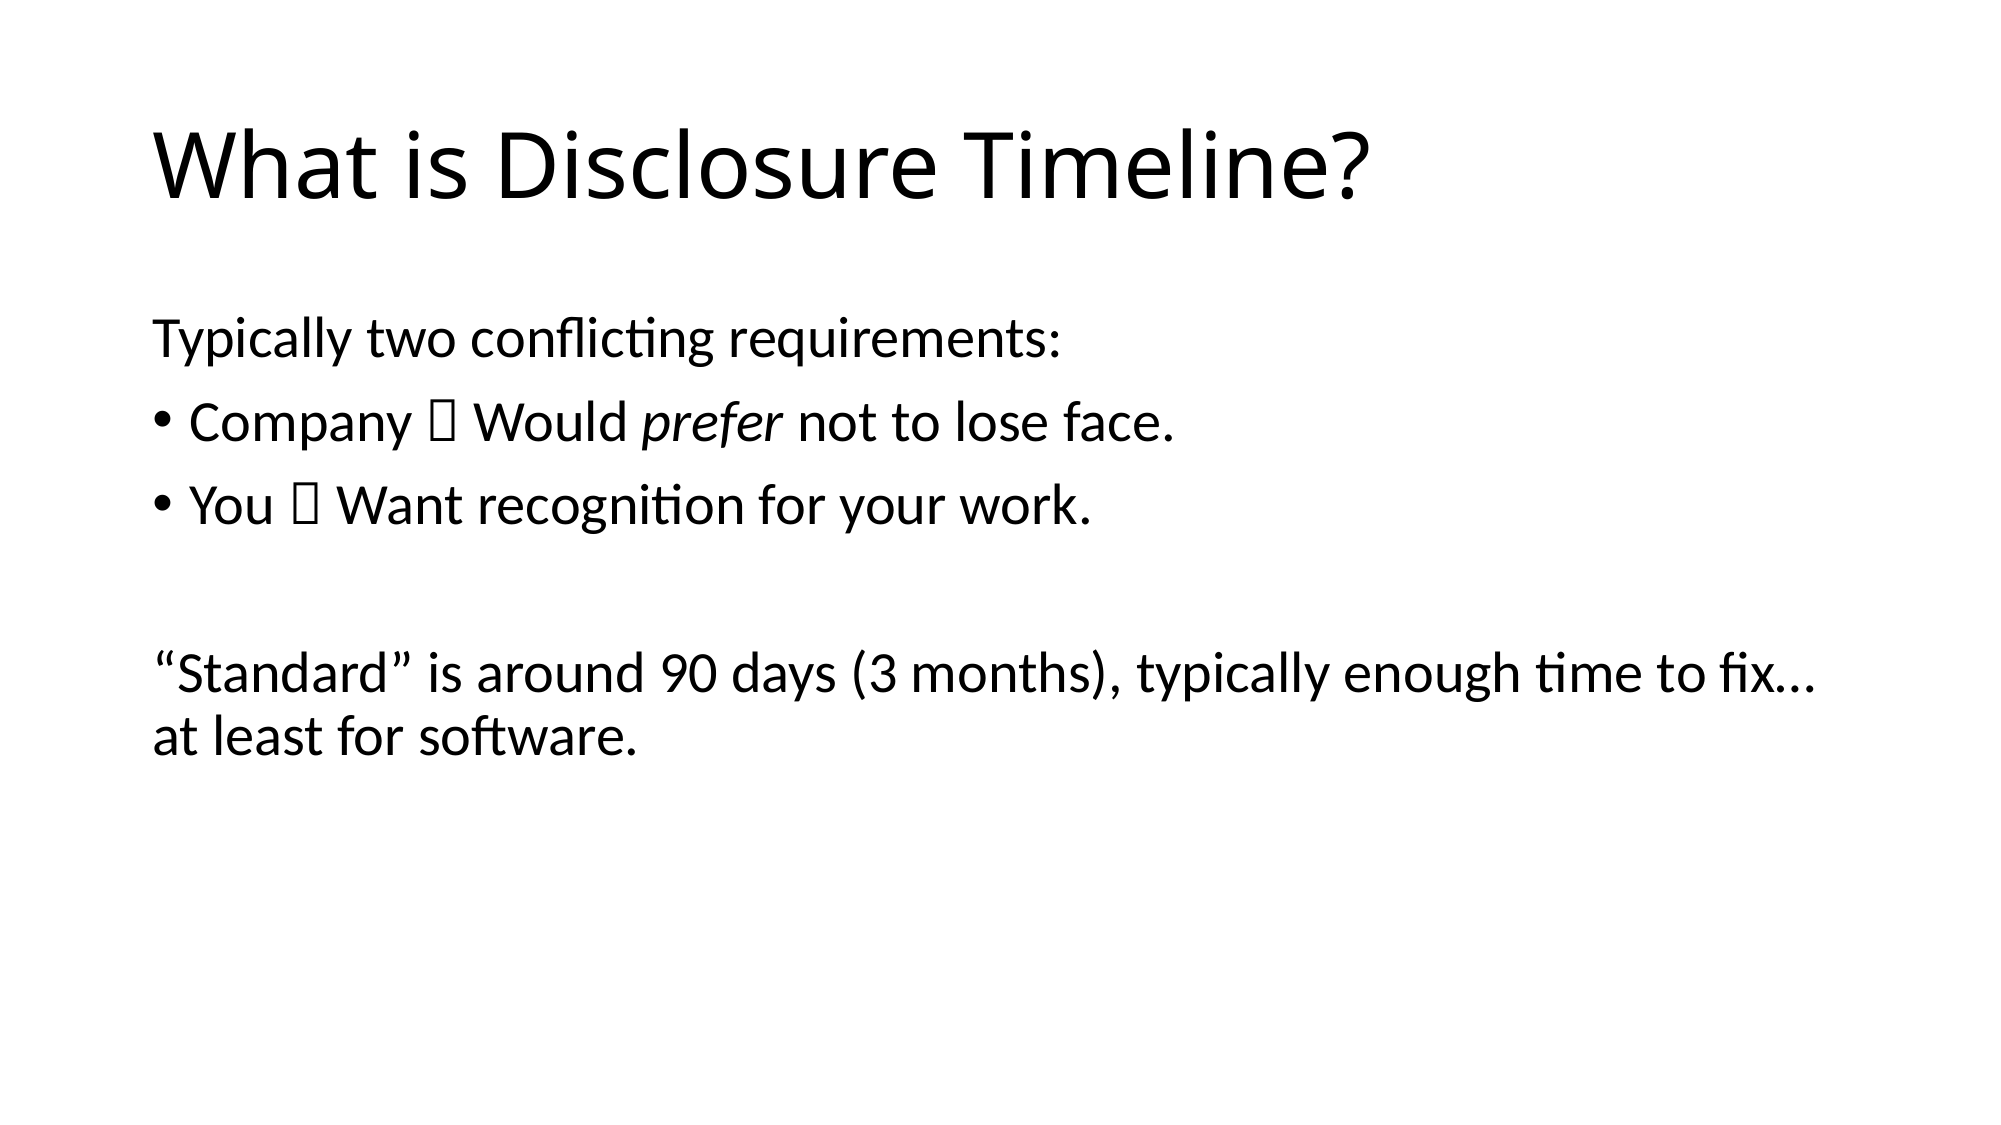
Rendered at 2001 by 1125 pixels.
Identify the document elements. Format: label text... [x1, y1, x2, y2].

list Typically two conflicting requirements: Company  Would prefer not to lose face. You  Want recognition for your work. “Standard” is around 90 days (3 months), typically enough time to fix… at least for software. [137, 299, 1863, 1014]
title What is Disclosure Timeline? [137, 59, 1863, 278]
